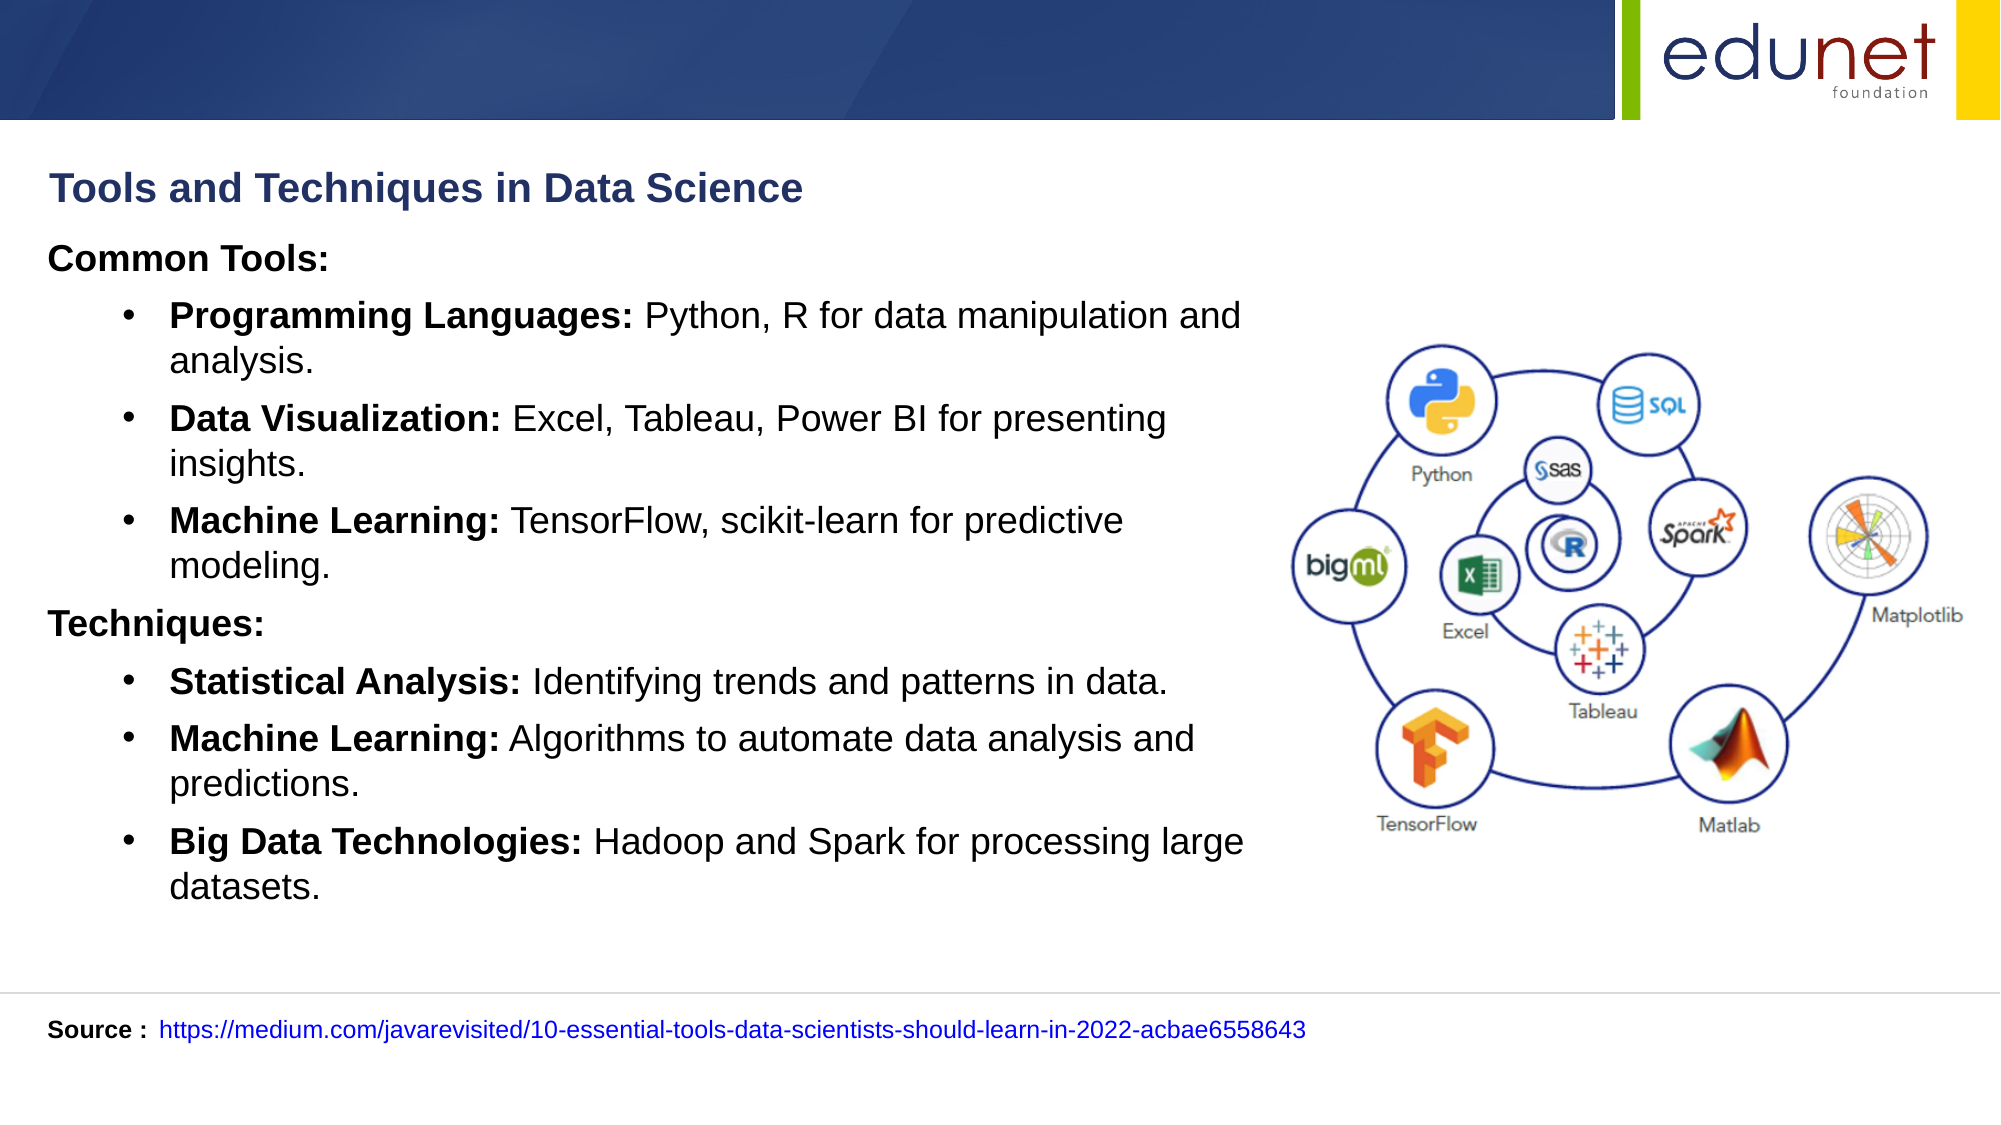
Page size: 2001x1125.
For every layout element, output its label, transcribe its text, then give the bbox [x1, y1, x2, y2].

text_box Common Tools: Programming Languages: Python, R for data manipulation and analysis. Data Visualization: Excel, Tableau, Power BI for presenting insights. Machine Learning: TensorFlow, scikit-learn for predictive modeling. Techniques: Statistical Analysis: Identifying trends and patterns in data. Machine Learning: Algorithms to automate data analysis and predictions. Big Data Technologies: Hadoop and Spark for processing large datasets. [27, 213, 1278, 806]
picture [1652, 12, 1948, 108]
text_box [0, 992, 2000, 1053]
title Tools and Techniques in Data Science [29, 140, 1074, 213]
picture [1271, 317, 1973, 847]
